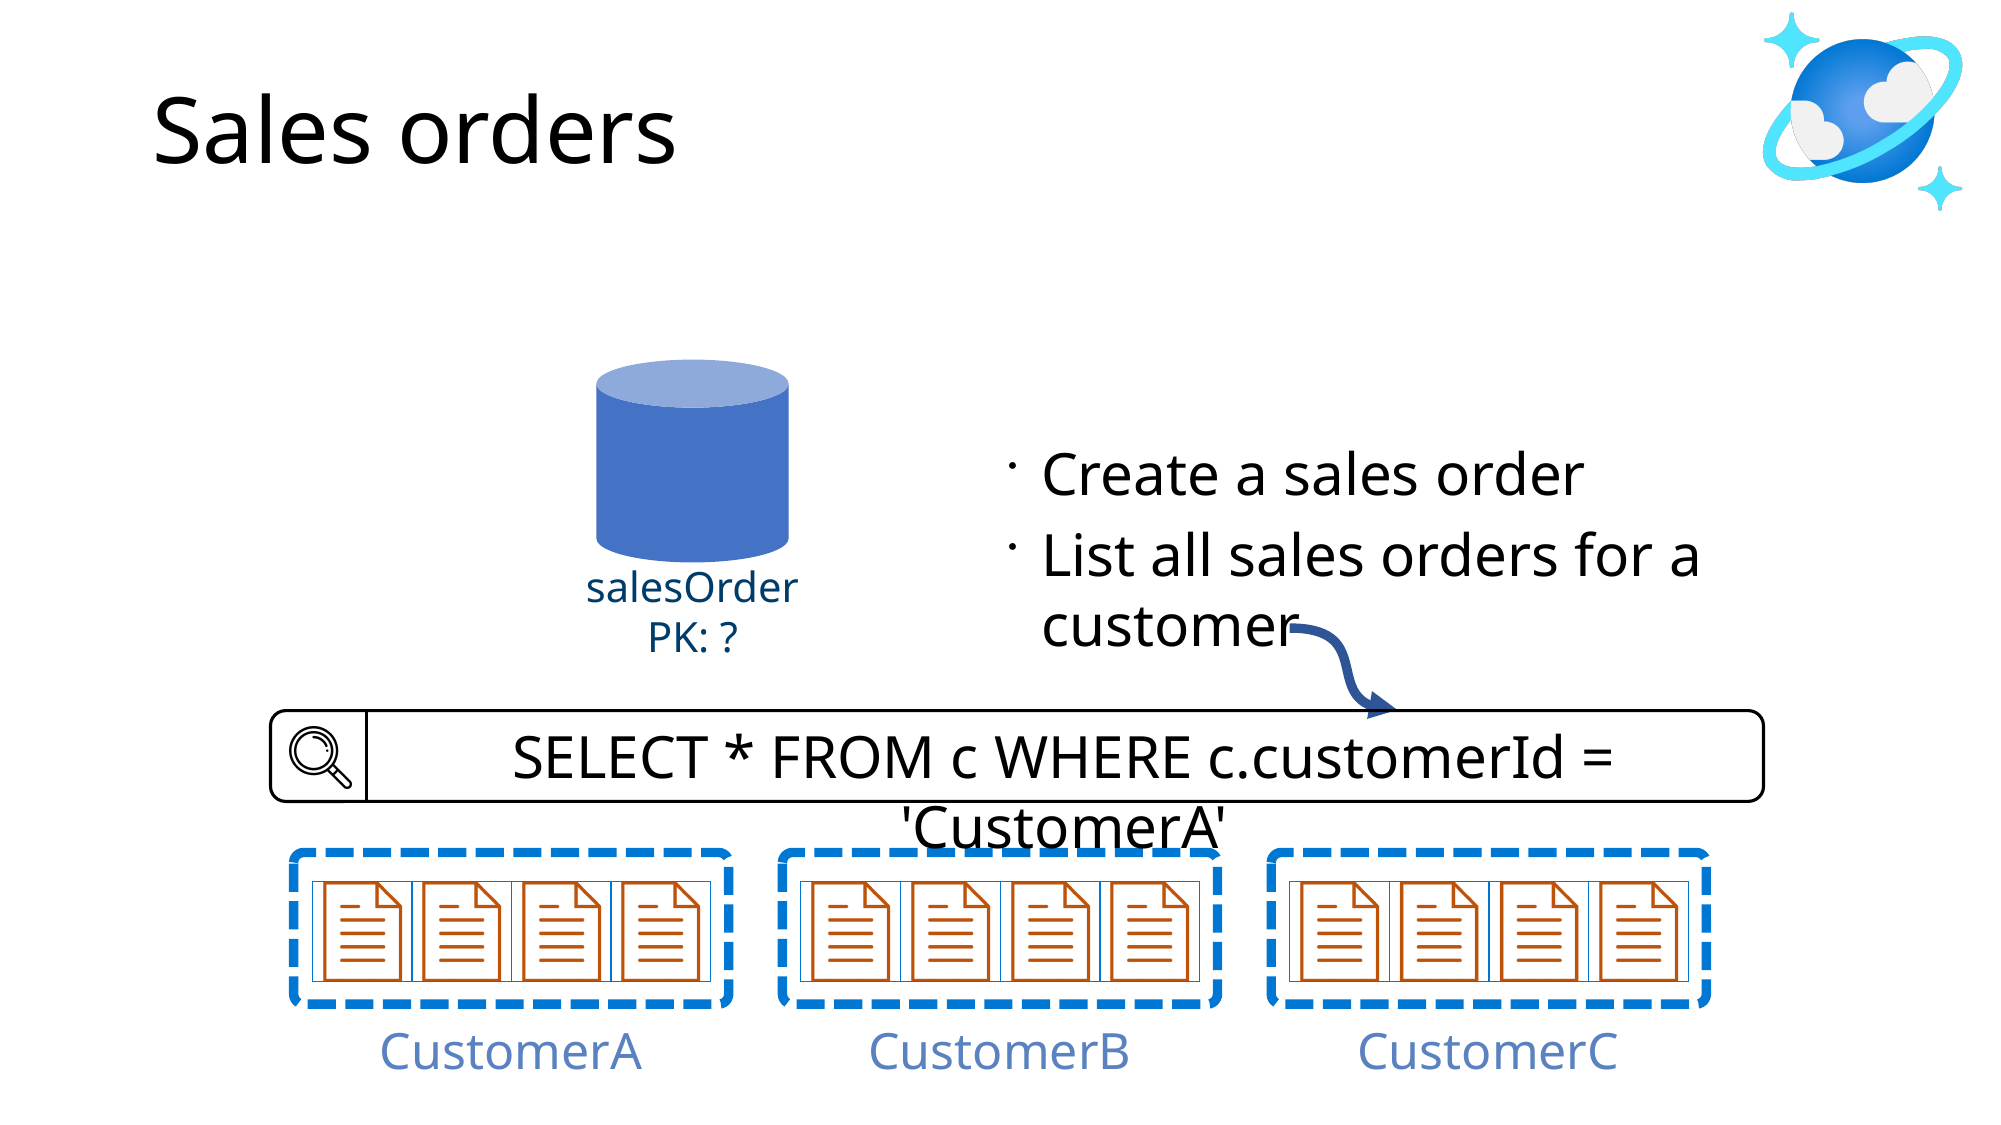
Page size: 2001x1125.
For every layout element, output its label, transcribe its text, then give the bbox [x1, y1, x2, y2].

text_box Create a sales order List all sales orders for a customer [989, 429, 1866, 675]
picture [1757, 6, 1968, 217]
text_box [1289, 628, 1398, 710]
text_box CustomerA [361, 1019, 661, 1080]
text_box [293, 852, 1707, 1005]
text_box CustomerB [850, 1019, 1150, 1080]
picture [289, 726, 352, 789]
text_box [269, 710, 366, 802]
text_box CustomerC [1338, 1019, 1638, 1080]
text_box SELECT * FROM c WHERE c.customerId = 'CustomerA' [369, 799, 1759, 861]
text_box [367, 710, 1765, 802]
title Sales orders [137, 59, 1717, 208]
text_box salesOrder PK: ? [595, 359, 790, 563]
